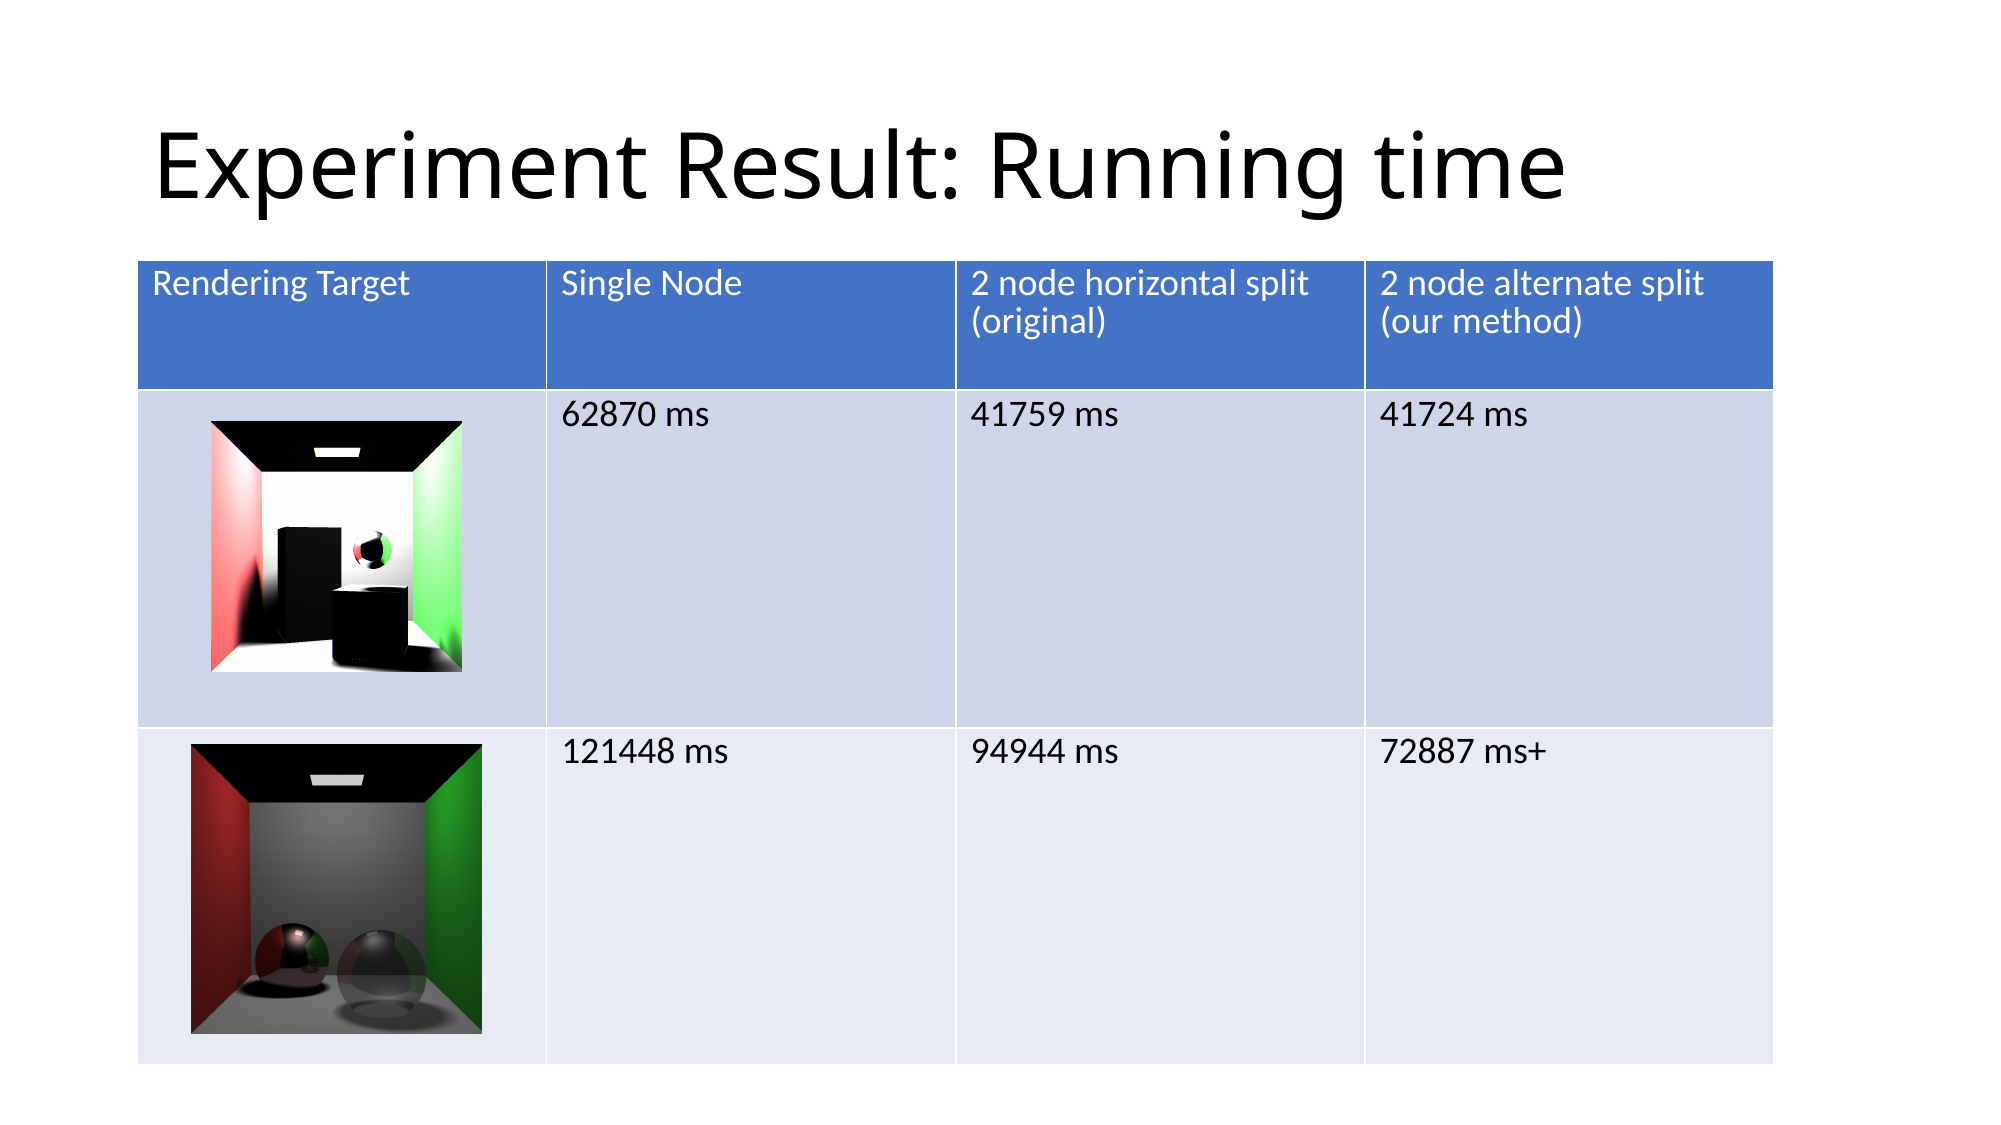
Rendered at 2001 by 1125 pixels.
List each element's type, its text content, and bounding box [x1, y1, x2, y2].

table_header Rendering Target [138, 261, 546, 389]
picture [191, 744, 482, 1034]
table_cell 41759 ms [957, 391, 1364, 727]
title Experiment Result: Running time [137, 59, 1863, 278]
table_cell [138, 391, 546, 727]
table_cell 72887 ms+ [1366, 729, 1773, 1064]
table_cell 41724 ms [1366, 391, 1773, 727]
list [211, 421, 462, 672]
table_cell 94944 ms [957, 729, 1364, 1064]
table_cell 62870 ms [547, 391, 955, 727]
table_header 2 node horizontal split (original) [957, 261, 1364, 389]
table_header Single Node [547, 261, 955, 389]
table_cell 121448 ms [547, 729, 955, 1064]
table_header 2 node alternate split (our method) [1366, 261, 1773, 389]
table_cell [138, 729, 546, 1064]
